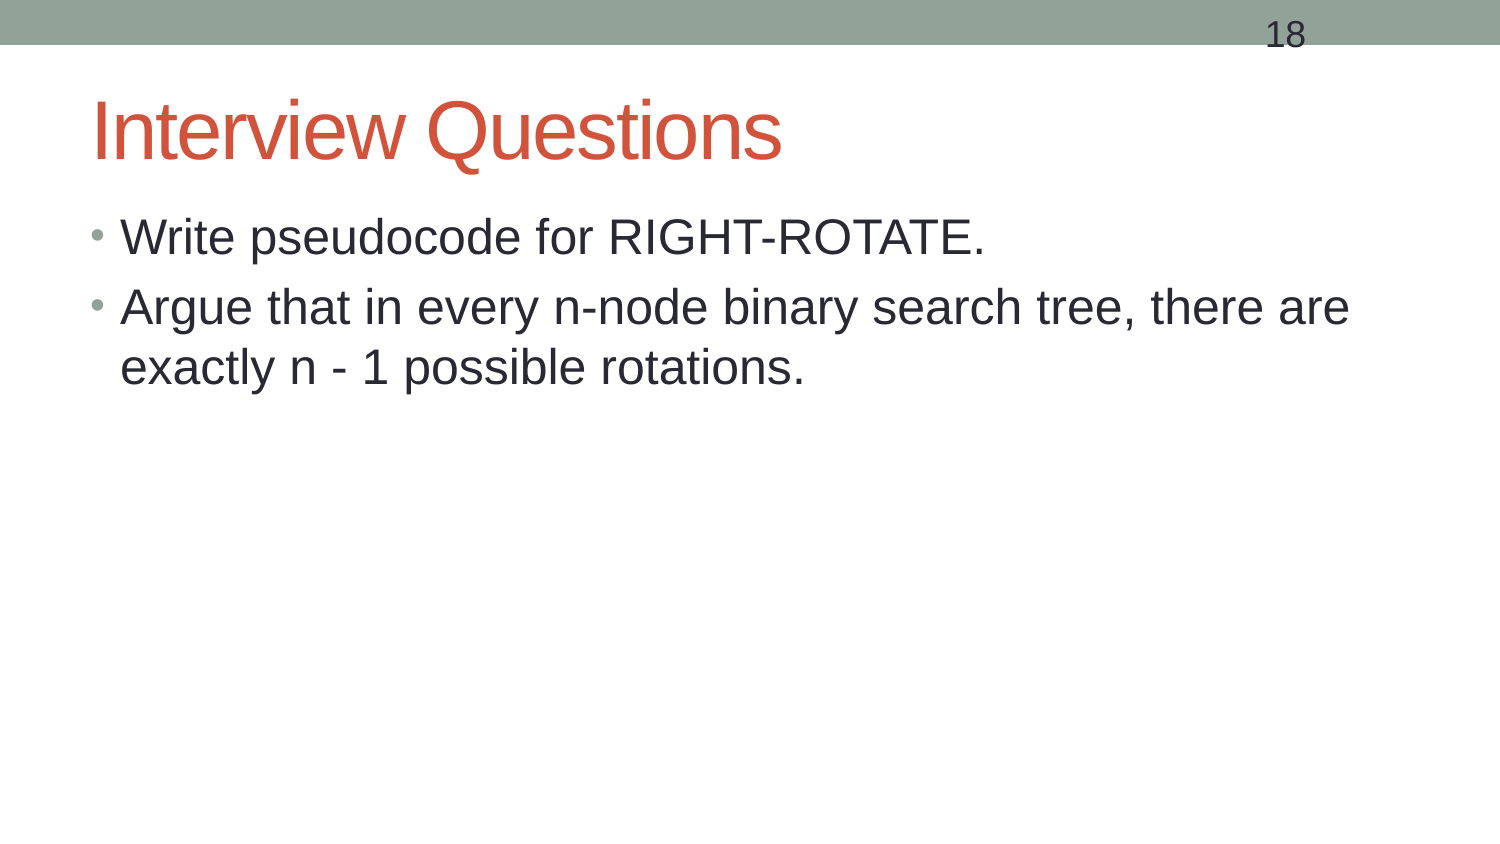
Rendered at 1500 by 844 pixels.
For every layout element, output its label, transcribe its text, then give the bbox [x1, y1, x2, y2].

title Interview Questions [75, 65, 1425, 188]
list Write pseudocode for RIGHT-ROTATE. Argue that in every n-node binary search tree, there are exactly n - 1 possible rotations. [75, 196, 1425, 797]
text_box 18 [1250, 2, 1425, 43]
